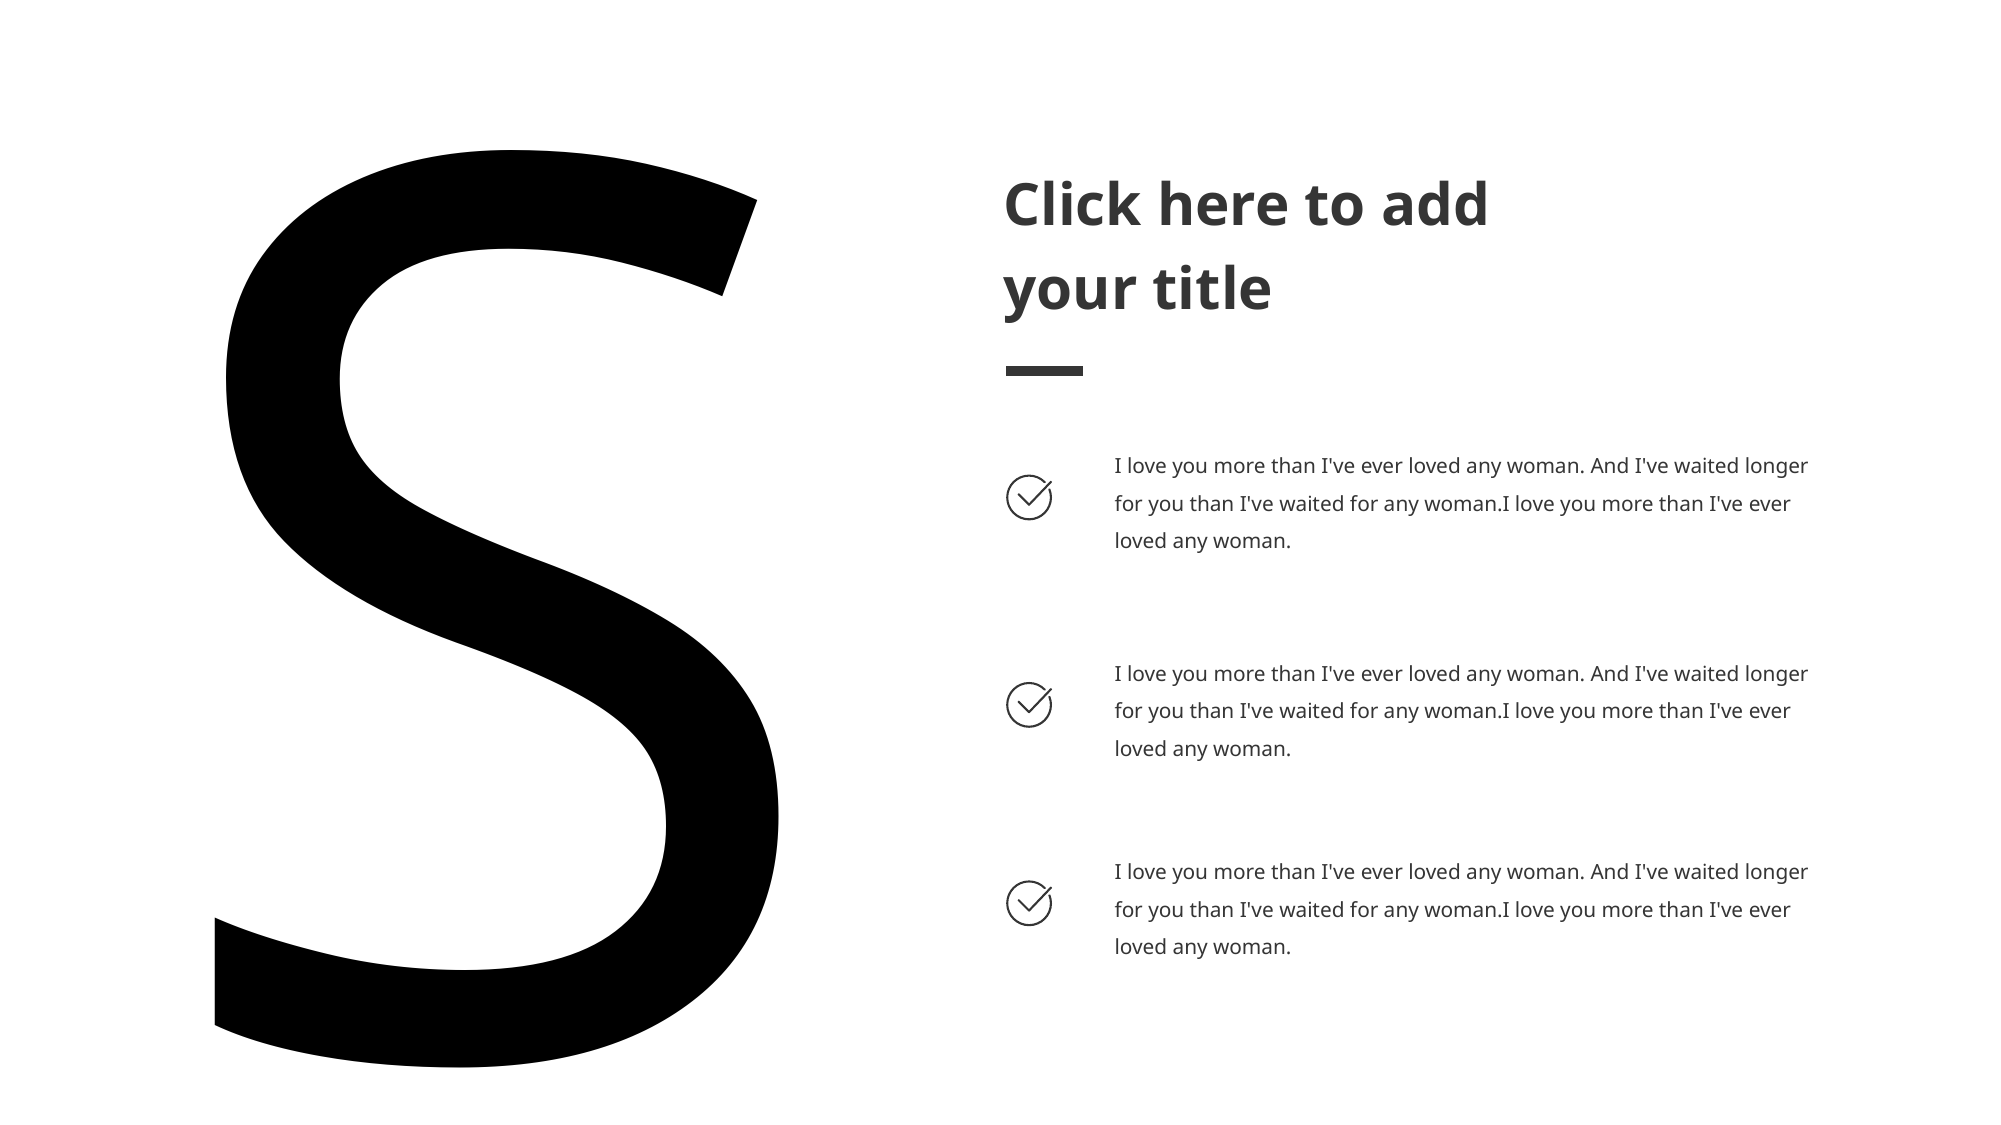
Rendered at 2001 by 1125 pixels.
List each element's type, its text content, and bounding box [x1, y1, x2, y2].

text_box Click here to add your title [988, 145, 1567, 329]
text_box I love you more than I've ever loved any woman. And I've waited longer for you than I've waited for any woman.I love you more than I've ever loved any woman. [1099, 433, 1853, 561]
text_box [1006, 880, 1053, 927]
text_box I love you more than I've ever loved any woman. And I've waited longer for you than I've waited for any woman.I love you more than I've ever loved any woman. [1099, 640, 1853, 768]
text_box [1006, 681, 1053, 728]
text_box I love you more than I've ever loved any woman. And I've waited longer for you than I've waited for any woman.I love you more than I've ever loved any woman. [1099, 838, 1853, 967]
text_box S [79, 0, 911, 1125]
text_box [1006, 474, 1053, 521]
